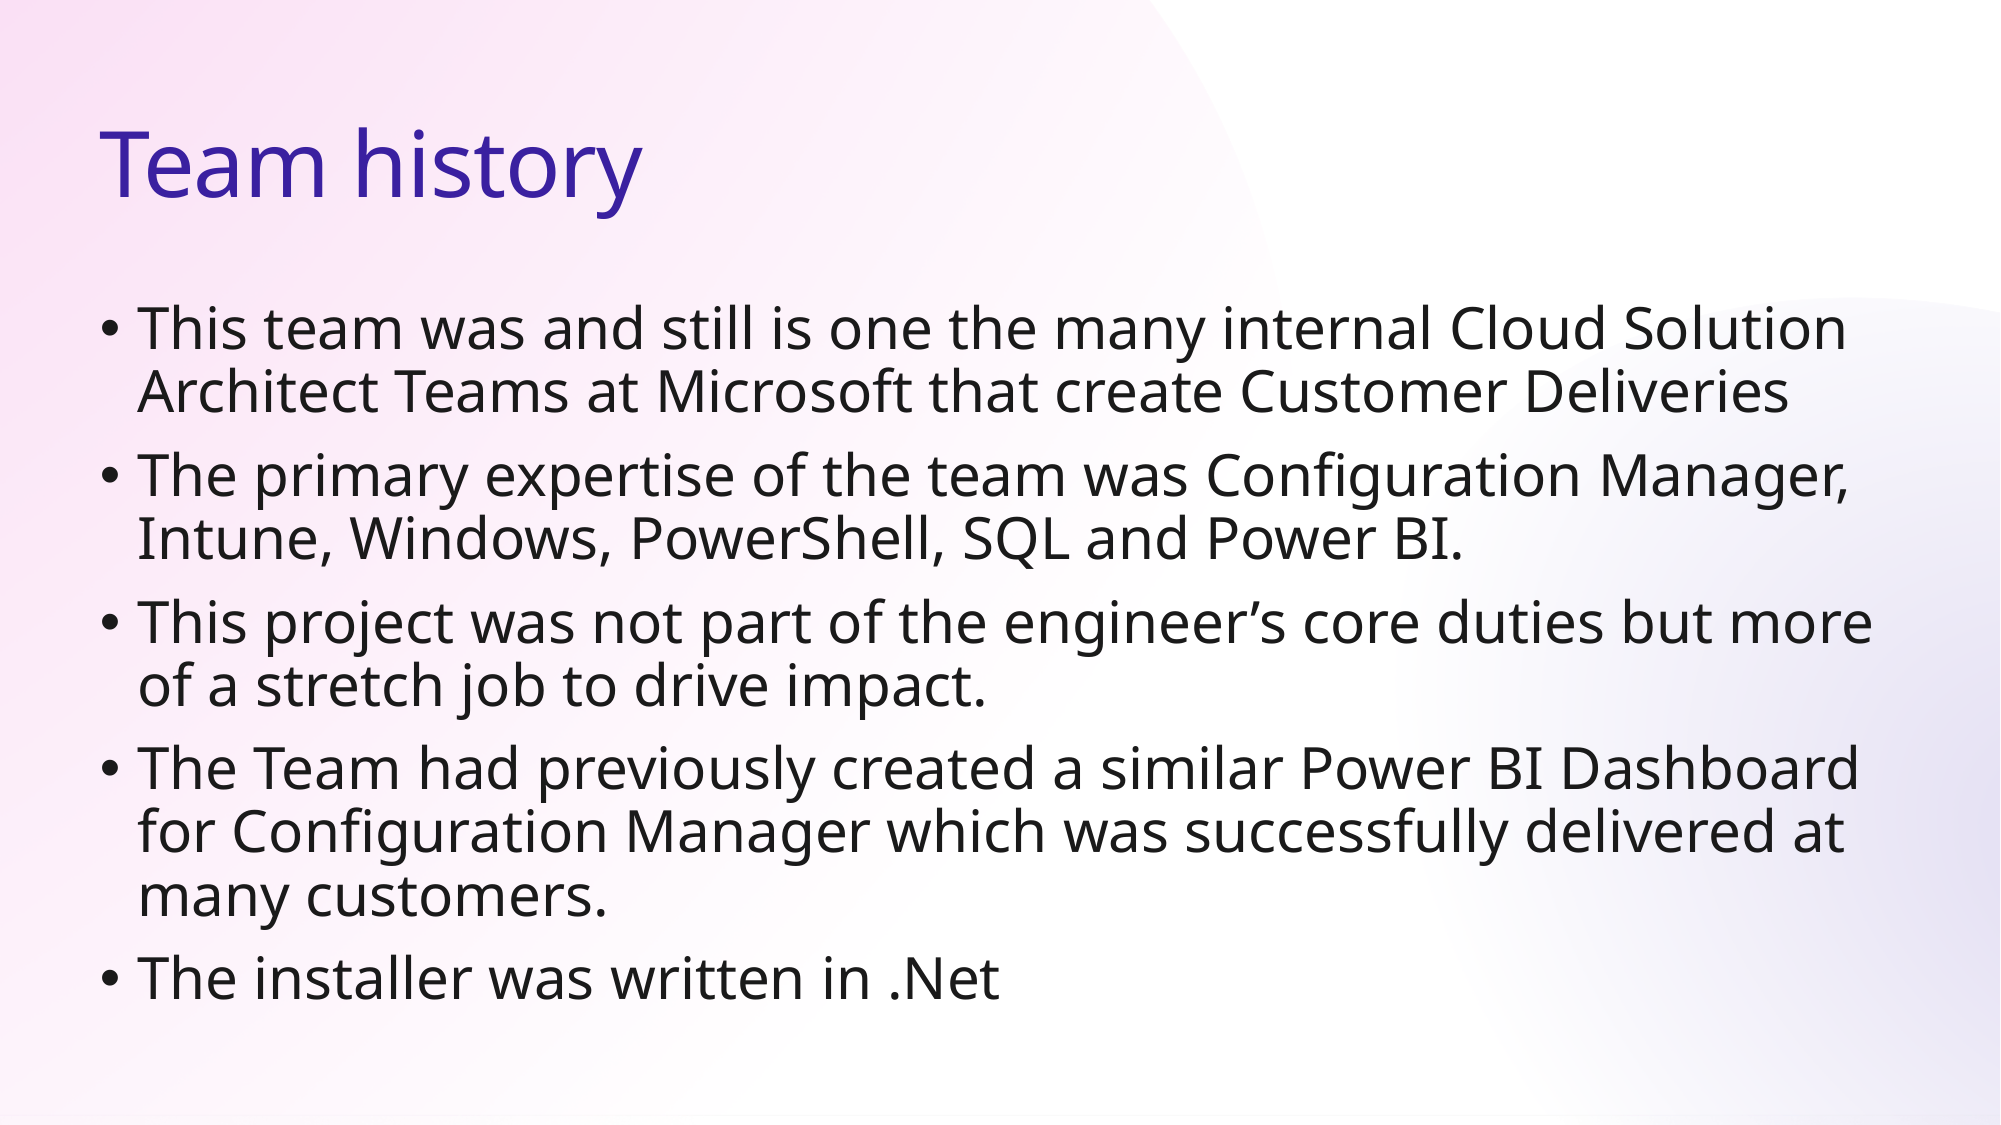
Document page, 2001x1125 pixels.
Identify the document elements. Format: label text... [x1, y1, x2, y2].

list This team was and still is one the many internal Cloud Solution Architect Teams at Microsoft that create Customer Deliveries The primary expertise of the team was Configuration Manager, Intune, Windows, PowerShell, SQL and Power BI. This project was not part of the engineer’s core duties but more of a stretch job to drive impact. The Team had previously created a similar Power BI Dashboard for Configuration Manager which was successfully delivered at many customers. The installer was written in .Net [99, 299, 1900, 1025]
title Team history [99, 99, 1900, 235]
picture [0, 0, 2001, 1125]
